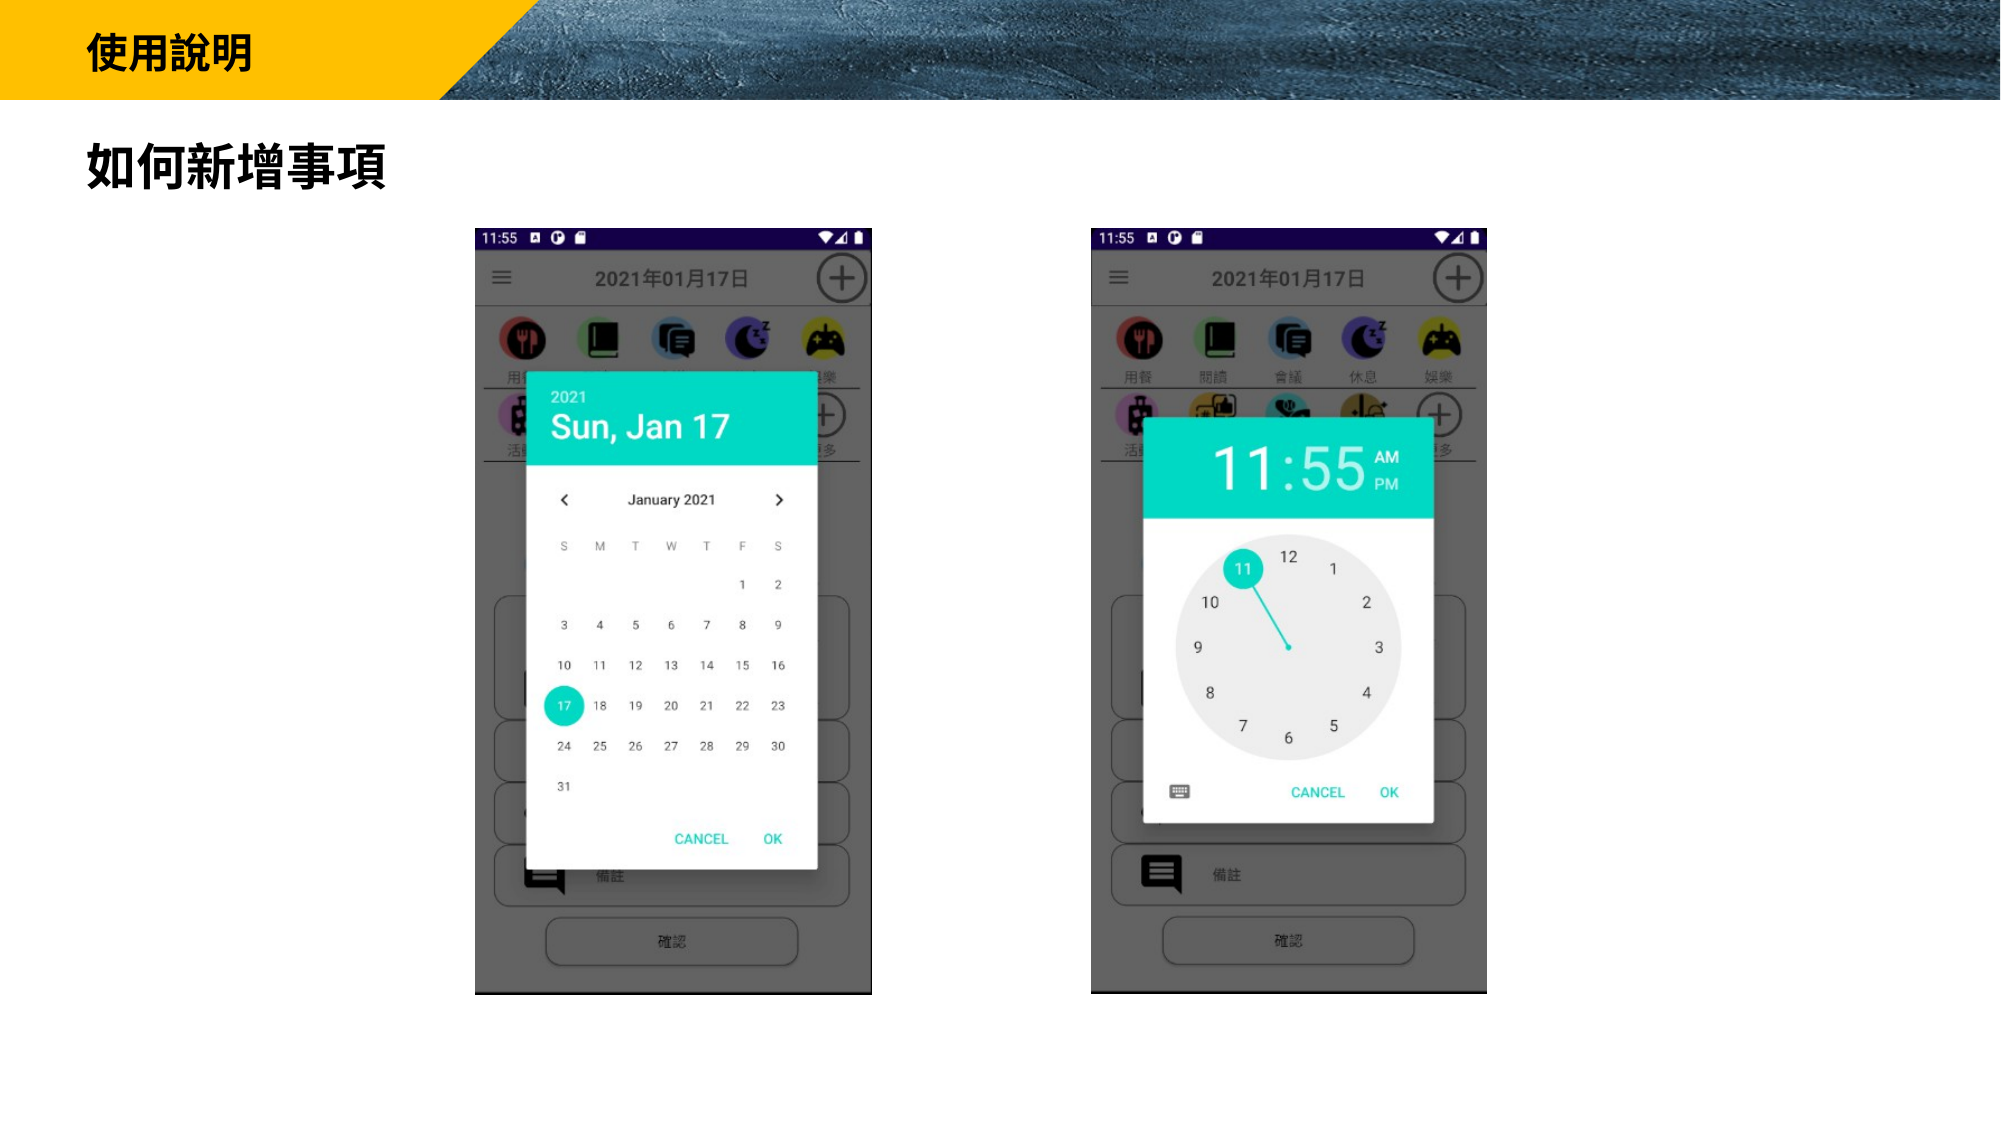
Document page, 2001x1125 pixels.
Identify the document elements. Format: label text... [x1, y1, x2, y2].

text_box 如何新增事項 [71, 127, 945, 203]
picture [1090, 228, 1487, 994]
picture [440, 0, 2001, 100]
picture [475, 228, 872, 995]
text_box 使用說明 [71, 19, 674, 84]
